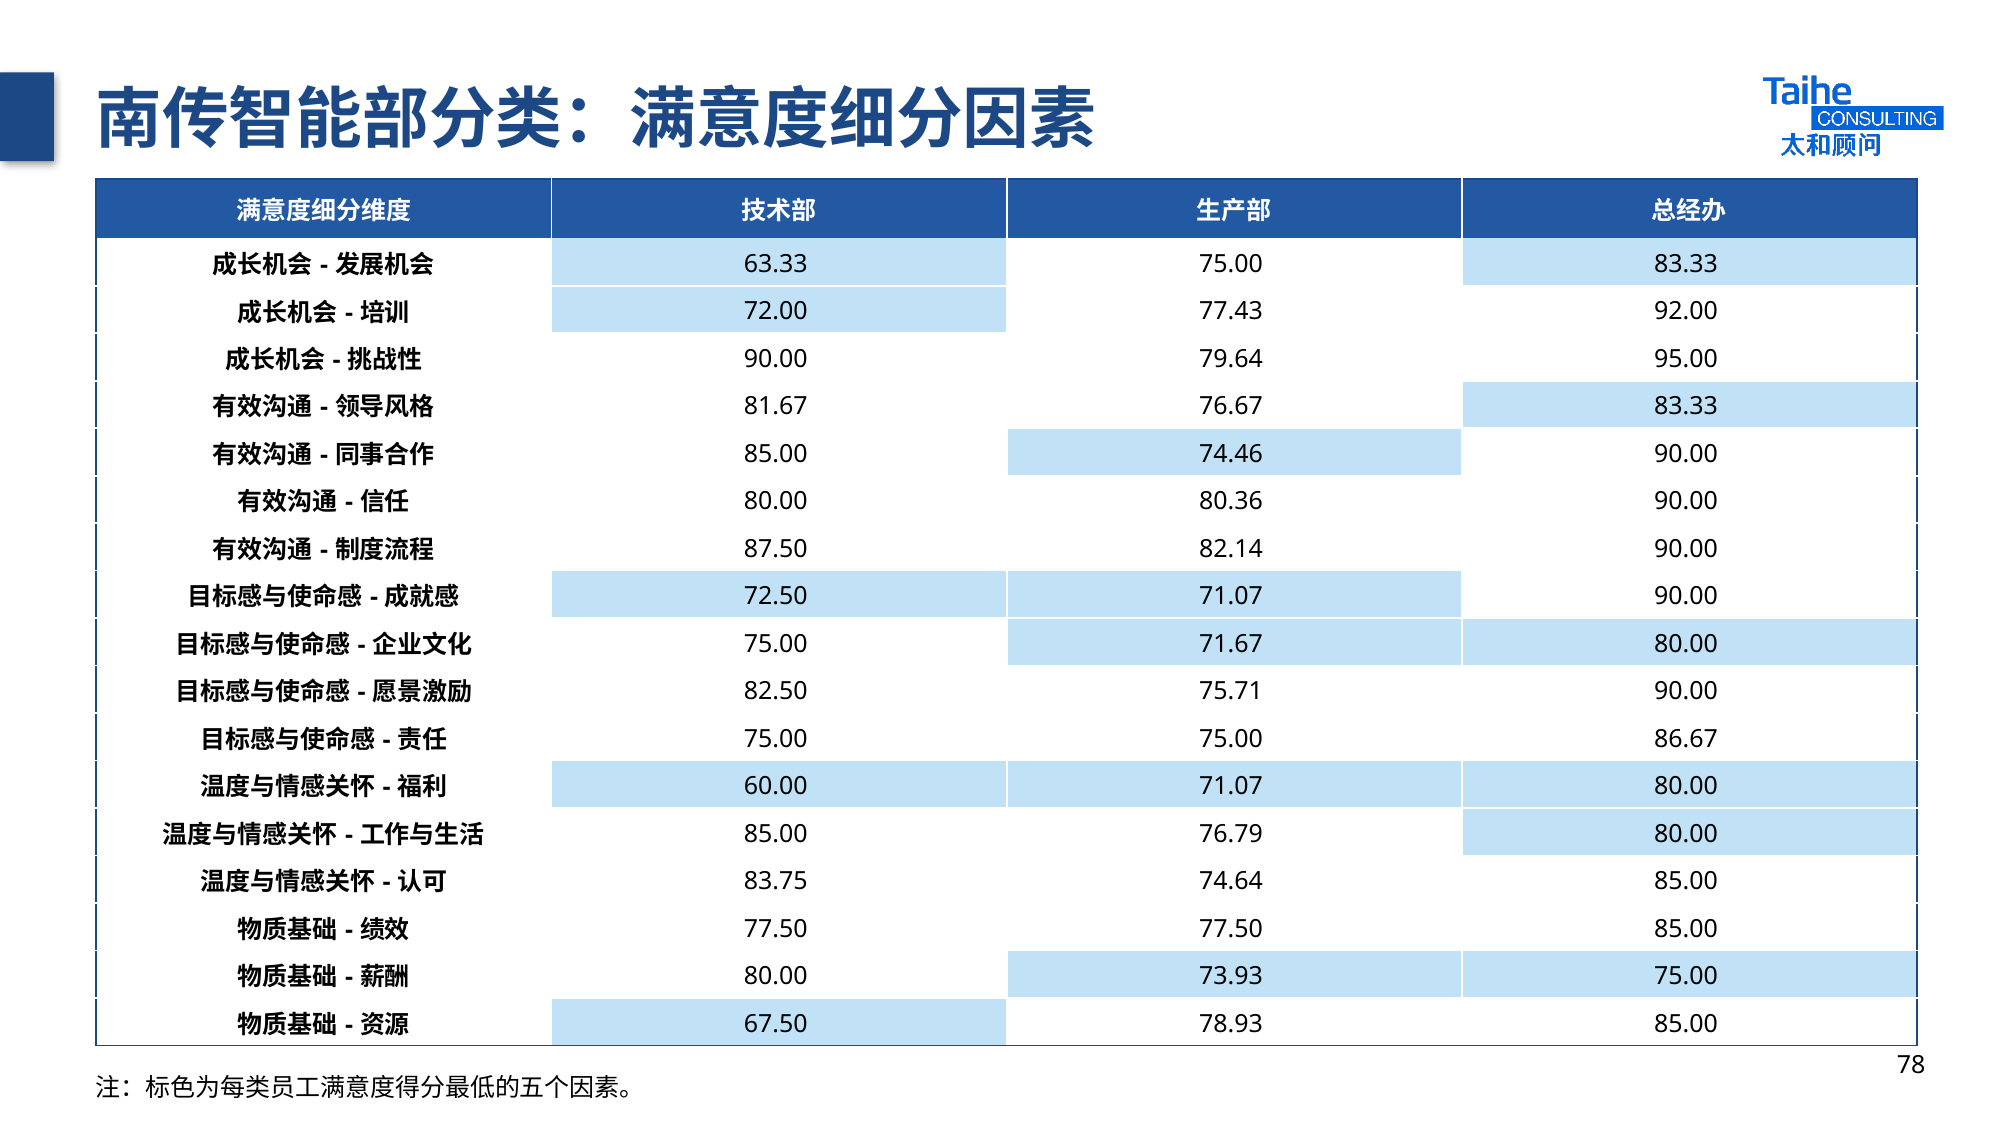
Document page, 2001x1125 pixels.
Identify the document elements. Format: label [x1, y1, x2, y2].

table_cell [552, 809, 1006, 855]
table_cell [552, 524, 1006, 570]
table_cell [1463, 477, 1916, 522]
table_cell [97, 382, 551, 427]
table_cell [1008, 477, 1461, 522]
table_cell [1008, 714, 1461, 760]
table_cell [1008, 382, 1461, 427]
table_cell [1463, 856, 1916, 902]
table_cell [552, 951, 1006, 997]
table_cell [552, 666, 1006, 712]
table_cell [1008, 809, 1461, 855]
table_cell [1008, 761, 1461, 807]
table_cell [1463, 951, 1916, 997]
table_cell [1008, 334, 1461, 380]
table_cell [97, 761, 551, 807]
table_header [1463, 180, 1916, 238]
table_cell [97, 714, 551, 760]
table_cell [97, 524, 551, 570]
table_cell [552, 287, 1006, 332]
text_box [80, 1063, 1726, 1109]
table_cell [552, 382, 1006, 427]
table_cell [1463, 761, 1916, 807]
table_cell [552, 238, 1006, 285]
table_cell [552, 619, 1006, 665]
table_cell [1463, 571, 1916, 617]
table_cell [97, 856, 551, 902]
table_cell [1463, 666, 1916, 712]
table_cell [1008, 999, 1461, 1045]
table_cell [97, 904, 551, 950]
table_cell [552, 571, 1006, 617]
table_cell [552, 761, 1006, 807]
table_cell [1463, 429, 1916, 475]
table_cell [97, 666, 551, 712]
table_cell [97, 238, 551, 285]
table_cell [1008, 619, 1461, 665]
table_cell [1008, 287, 1461, 332]
table_cell [1463, 809, 1916, 855]
table_cell [1008, 904, 1461, 950]
table_cell [1008, 951, 1461, 997]
table_cell [552, 904, 1006, 950]
table_cell [97, 287, 551, 332]
table_cell [1008, 238, 1461, 285]
table_header [552, 180, 1006, 238]
table_cell [97, 619, 551, 665]
picture [1739, 52, 1967, 180]
table_cell [552, 429, 1006, 475]
table_cell [552, 714, 1006, 760]
table_cell [1463, 904, 1916, 950]
table_cell [97, 429, 551, 475]
slide_number [1862, 1041, 1960, 1102]
table_cell [1463, 714, 1916, 760]
table_cell [1463, 619, 1916, 665]
table_cell [1008, 666, 1461, 712]
table_header [97, 180, 551, 238]
title [80, 80, 1310, 162]
table_cell [97, 951, 551, 997]
table_cell [1008, 571, 1461, 617]
table_cell [1463, 334, 1916, 380]
table_header [1008, 180, 1461, 238]
table_cell [1008, 856, 1461, 902]
table_cell [1463, 524, 1916, 570]
table_cell [1463, 999, 1916, 1045]
table_cell [552, 334, 1006, 380]
table_cell [97, 571, 551, 617]
table_cell [1463, 382, 1916, 427]
table_cell [552, 477, 1006, 522]
table_cell [1008, 524, 1461, 570]
table_cell [97, 809, 551, 855]
table_cell [552, 856, 1006, 902]
table_cell [97, 999, 551, 1045]
table_cell [1463, 287, 1916, 332]
table_cell [1463, 238, 1916, 285]
table_cell [97, 477, 551, 522]
table_cell [552, 999, 1006, 1045]
table_cell [1008, 429, 1461, 475]
table_cell [97, 334, 551, 380]
